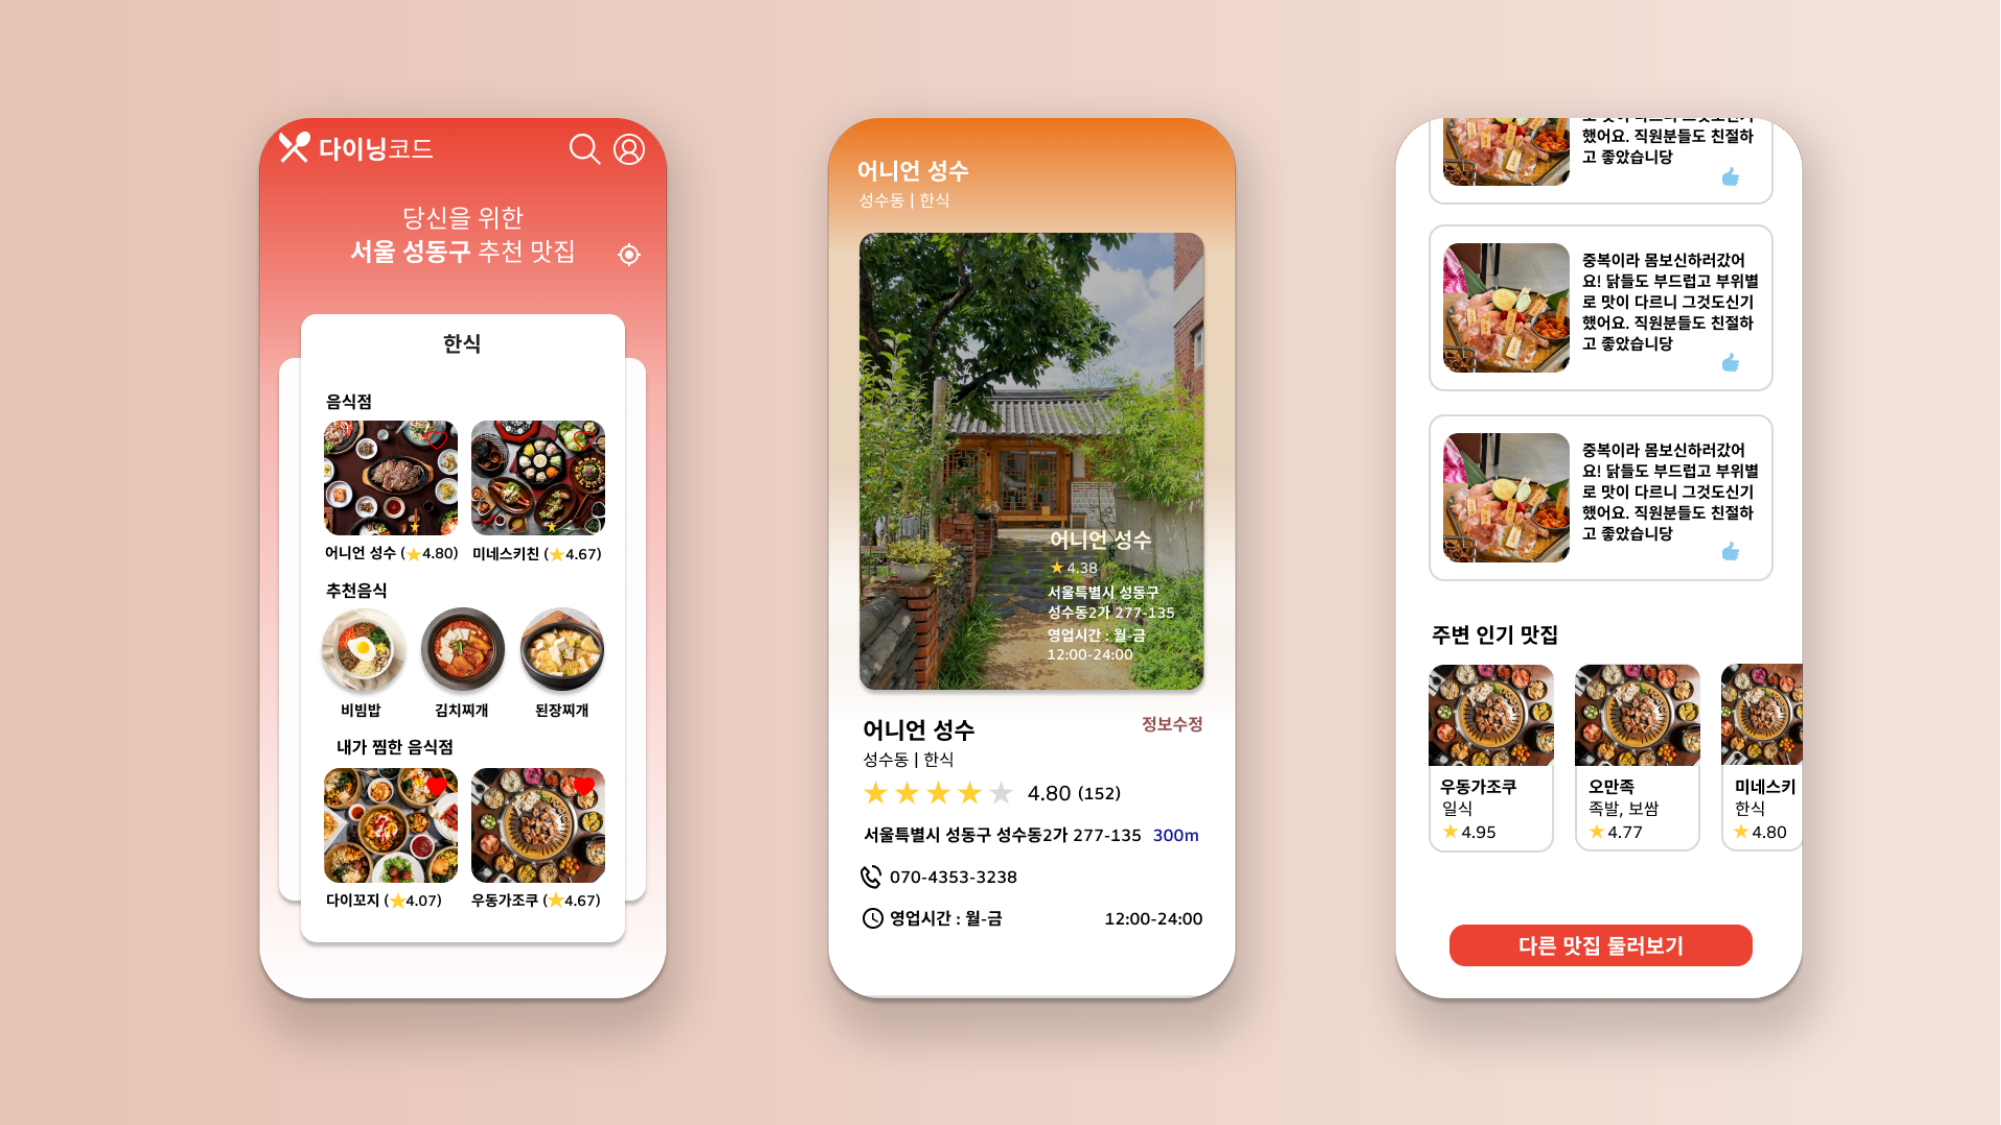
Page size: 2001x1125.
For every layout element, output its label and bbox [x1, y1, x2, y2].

picture [1394, 118, 1804, 1007]
picture [826, 118, 1239, 1007]
picture [255, 118, 671, 1007]
